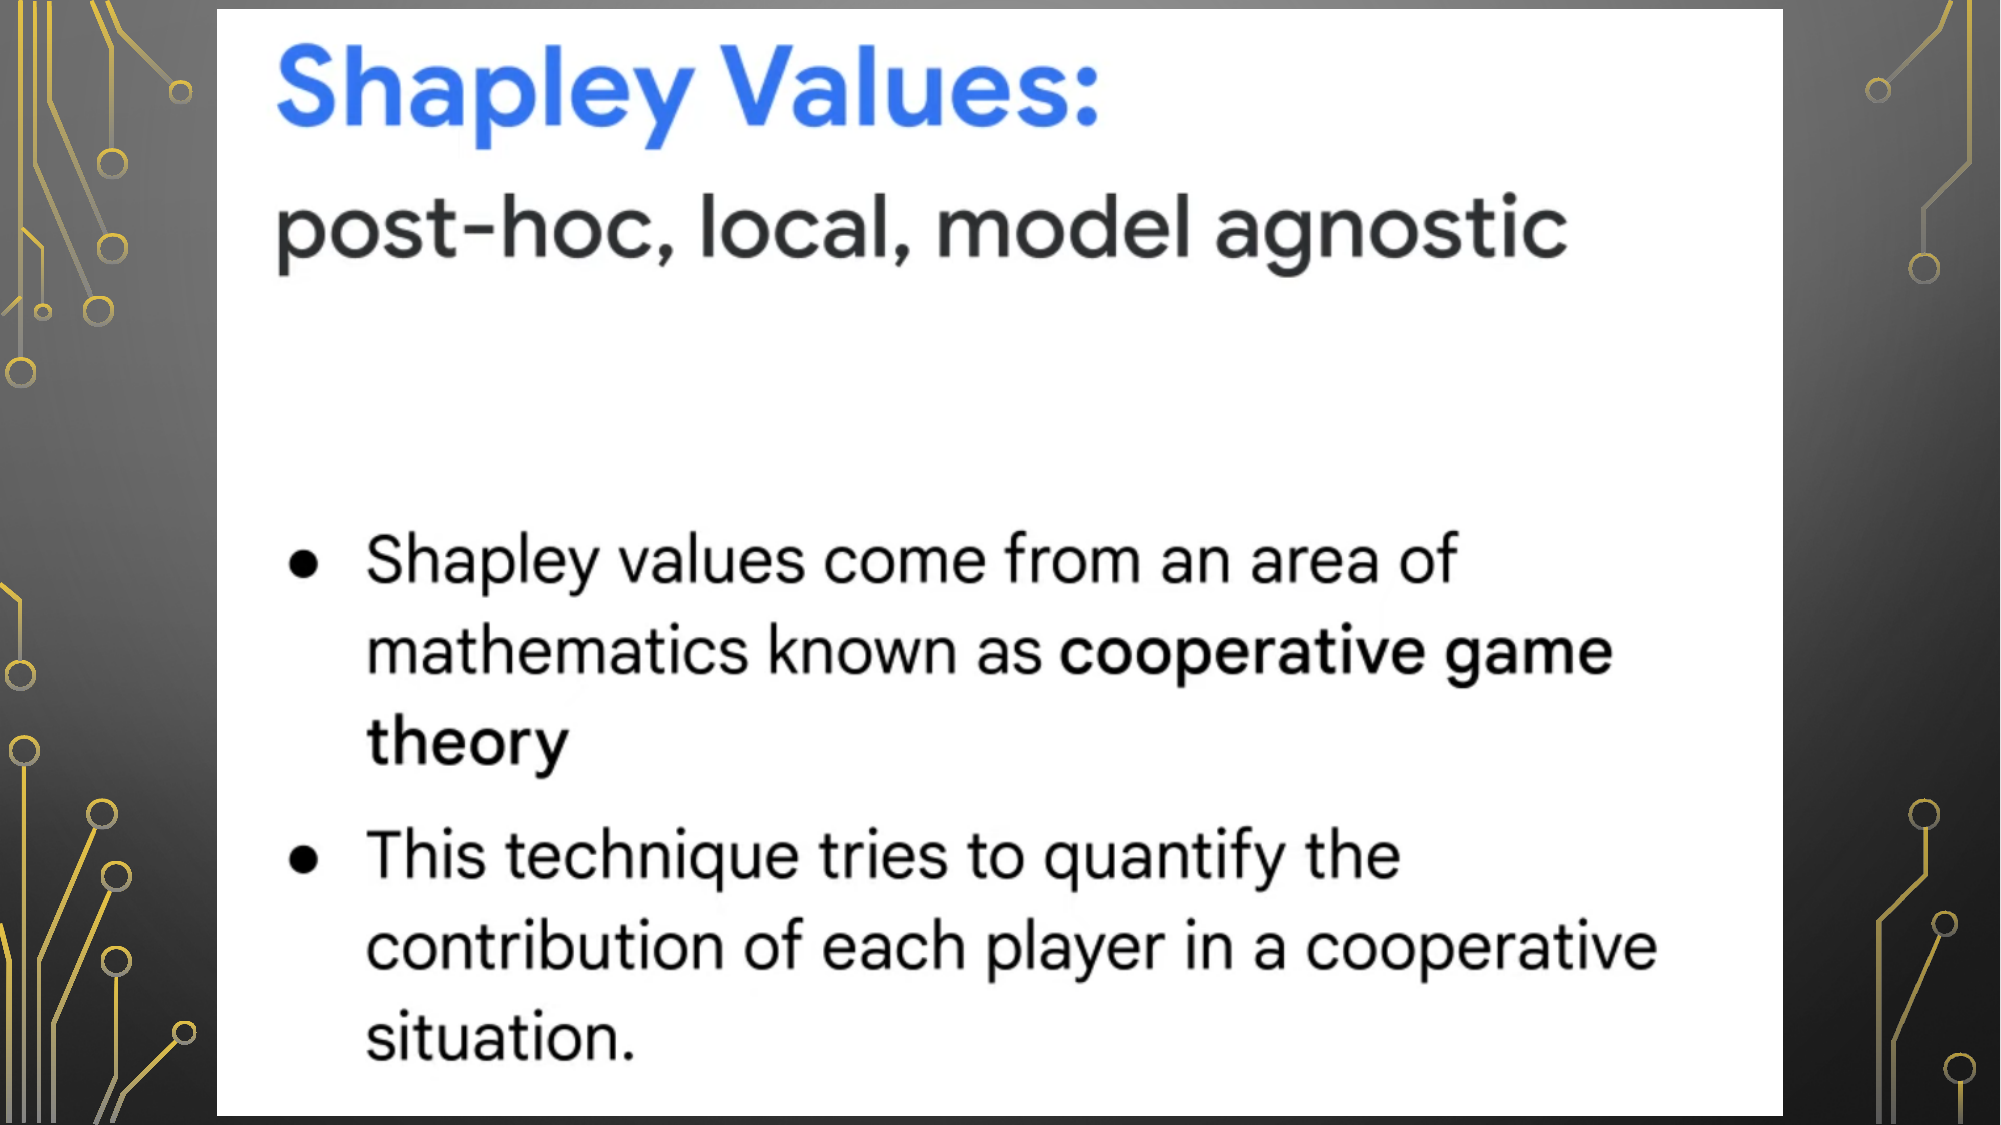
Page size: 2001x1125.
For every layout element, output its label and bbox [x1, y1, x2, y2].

picture [217, 8, 1783, 1117]
